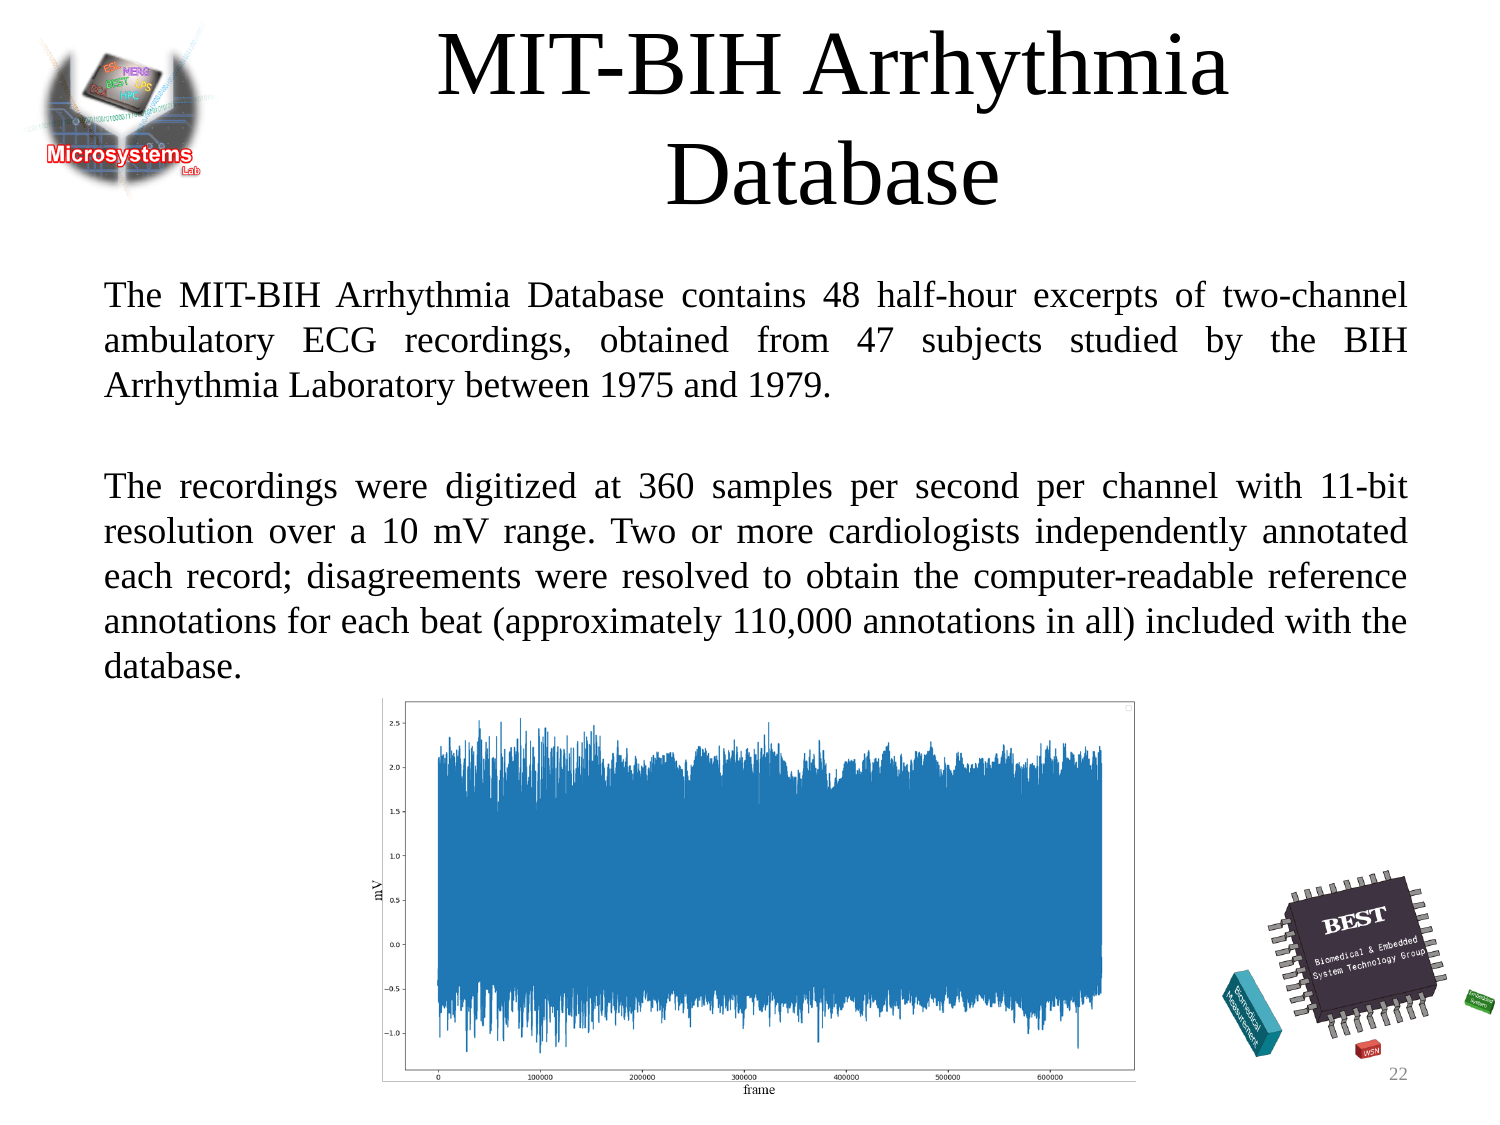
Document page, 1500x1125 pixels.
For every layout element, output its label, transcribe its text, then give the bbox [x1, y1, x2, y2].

list The MIT-BIH Arrhythmia Database contains 48 half-hour excerpts of two-channel ambulatory ECG recordings, obtained from 47 subjects studied by the BIH Arrhythmia Laboratory between 1975 and 1979. The recordings were digitized at 360 samples per second per channel with 11-bit resolution over a 10 mV range. Two or more cardiologists independently annotated each record; disagreements were resolved to obtain the computer-readable reference annotations for each beat (approximately 110,000 annotations in all) included with the database. [75, 262, 1425, 1005]
picture [364, 698, 1136, 1107]
picture [1222, 870, 1495, 1059]
title MIT-BIH Arrhythmia Database [242, 19, 1425, 207]
slide_number 22 [1141, 1042, 1424, 1103]
picture [0, 18, 250, 207]
